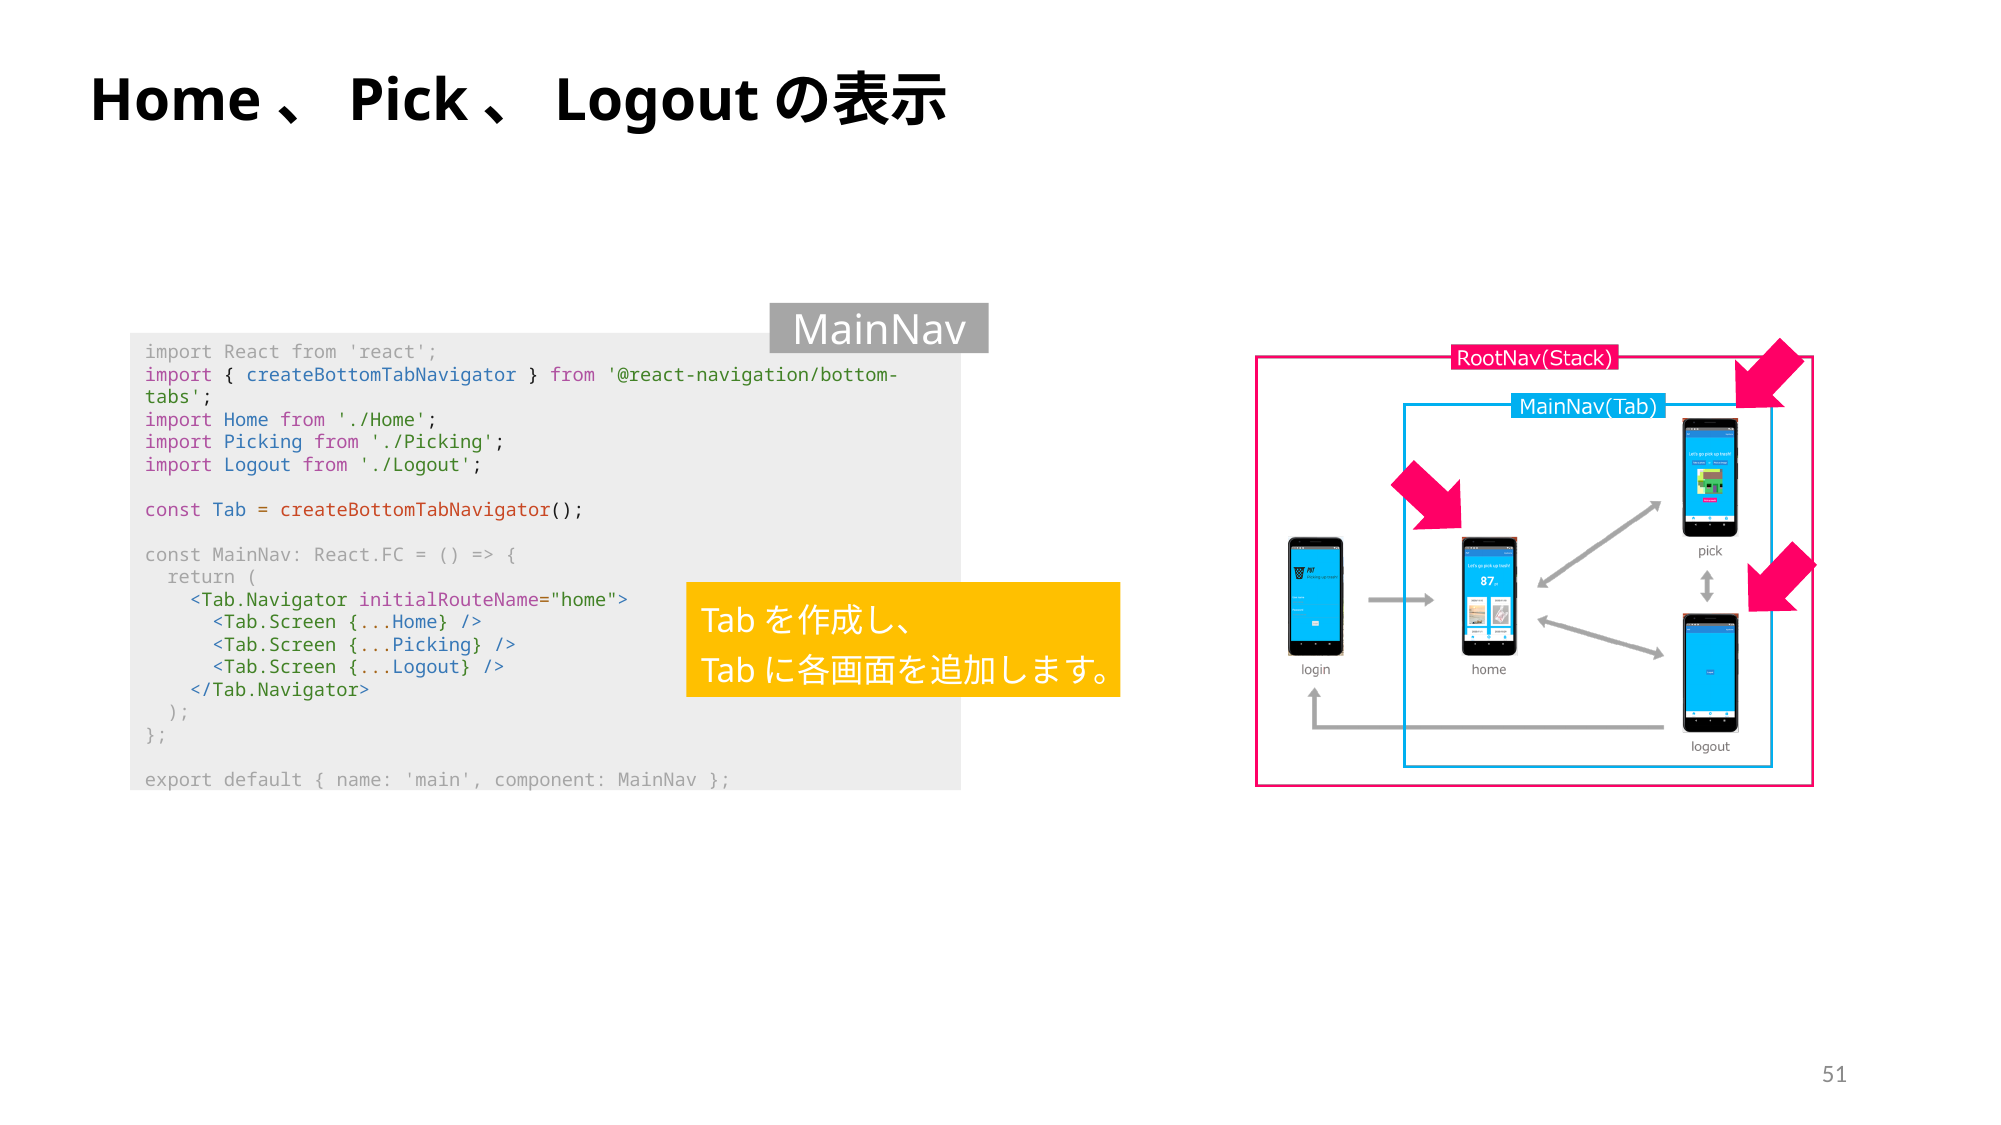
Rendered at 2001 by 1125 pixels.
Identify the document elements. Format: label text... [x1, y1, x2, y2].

text_box import React from 'react'; import { createBottomTabNavigator } from '@react-navigation/bottom-tabs'; import Home from './Home'; import Picking from './Picking'; import Logout from './Logout'; const Tab = createBottomTabNavigator(); const MainNav: React.FC = () => { return ( <Tab.Navigator initialRouteName="home"> <Tab.Screen {...Home} /> <Tab.Screen {...Picking} /> <Tab.Screen {...Logout} /> </Tab.Navigator> ); }; export default { name: 'main', component: MainNav }; [130, 332, 961, 791]
picture [1255, 338, 1814, 787]
text_box Home、Pick、Logoutの表示 [74, 54, 1454, 140]
text_box MainNav [769, 302, 989, 354]
slide_number 51 [1412, 1042, 1863, 1103]
text_box Tabを作成し、 Tabに各画面を追加します。 [686, 582, 1121, 697]
